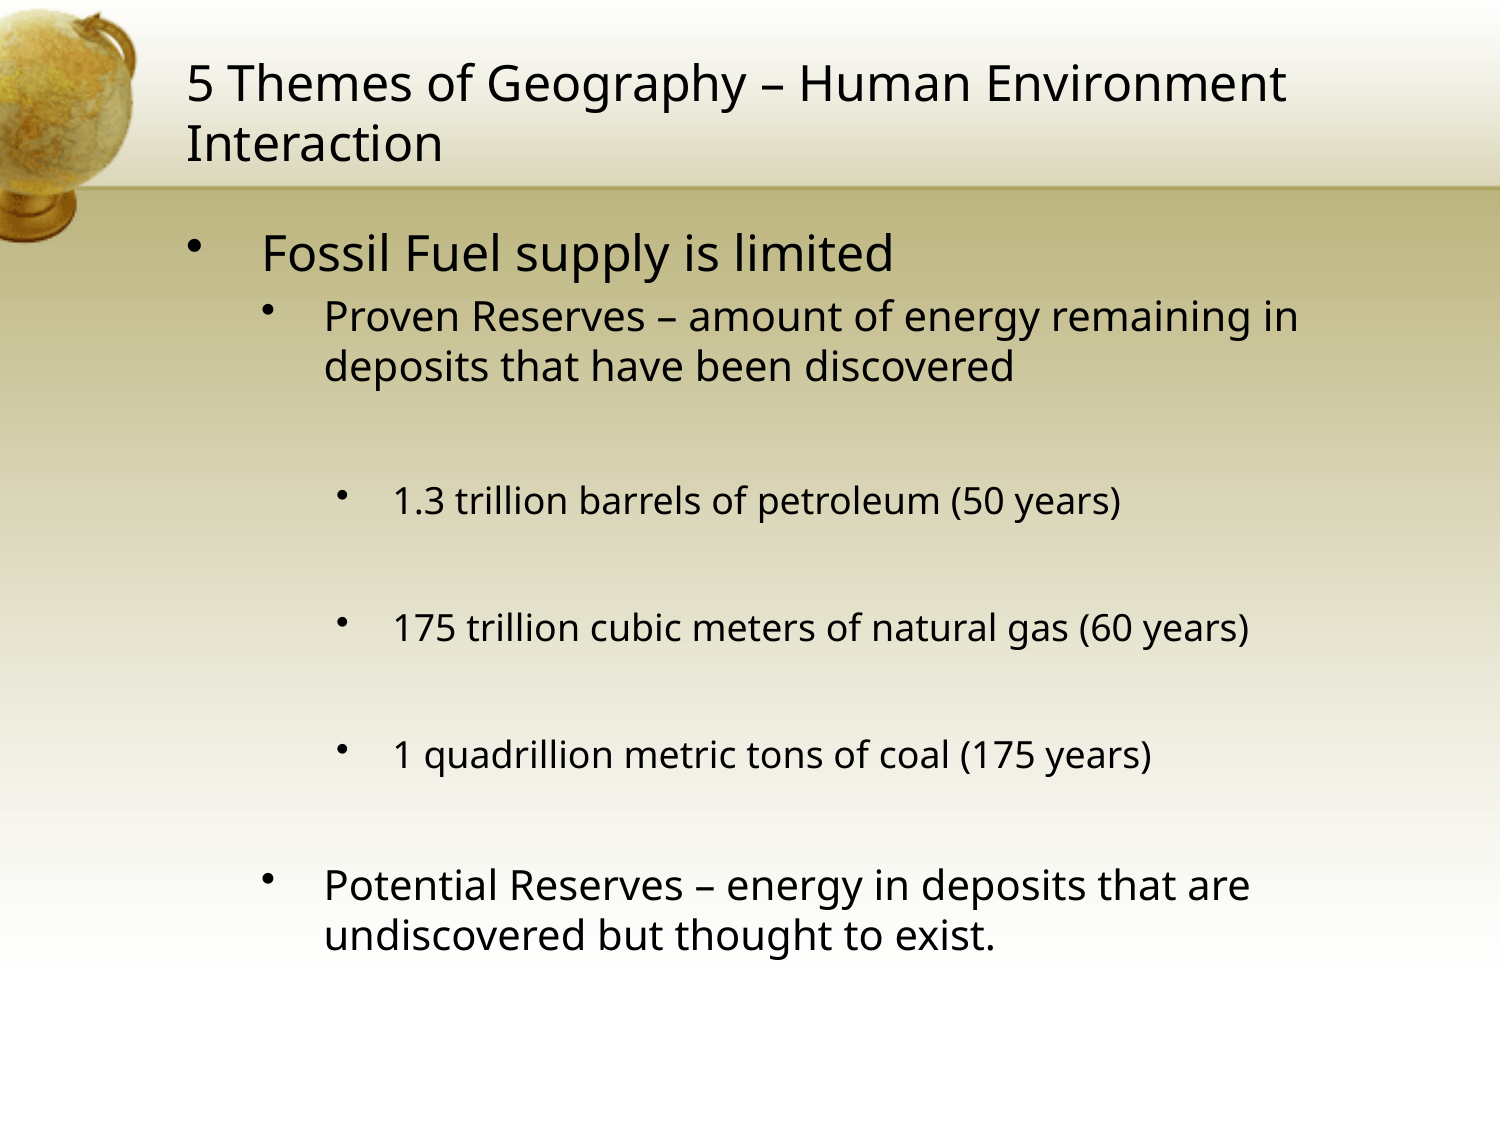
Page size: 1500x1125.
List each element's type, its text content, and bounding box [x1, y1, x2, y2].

list Fossil Fuel supply is limited Proven Reserves – amount of energy remaining in deposits that have been discovered 1.3 trillion barrels of petroleum (50 years) 175 trillion cubic meters of natural gas (60 years) 1 quadrillion metric tons of coal (175 years) Potential Reserves – energy in deposits that are undiscovered but thought to exist. [171, 214, 1436, 1018]
title 5 Themes of Geography – Human Environment Interaction [171, 36, 1436, 179]
picture [0, 0, 1500, 1125]
